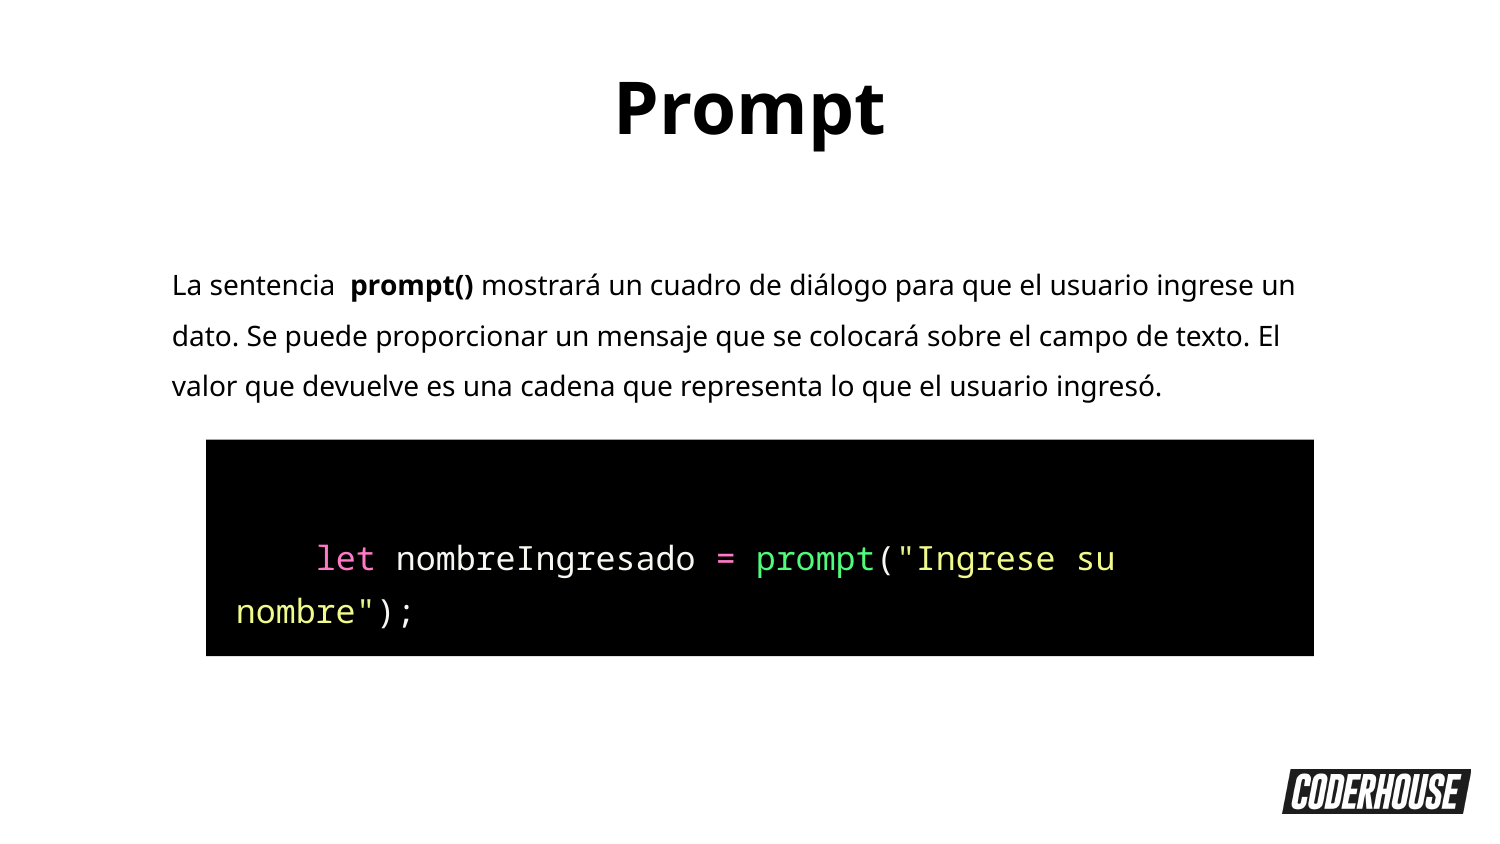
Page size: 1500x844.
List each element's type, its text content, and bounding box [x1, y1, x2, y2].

text_box Prompt [239, 56, 1261, 166]
text_box let nombreIngresado = prompt("Ingrese su nombre"); [206, 439, 1314, 657]
text_box La sentencia prompt() mostrará un cuadro de diálogo para que el usuario ingrese un dato. Se puede proporcionar un mensaje que se colocará sobre el campo de texto. El valor que devuelve es una cadena que representa lo que el usuario ingresó. [156, 235, 1364, 411]
picture [1281, 769, 1471, 814]
